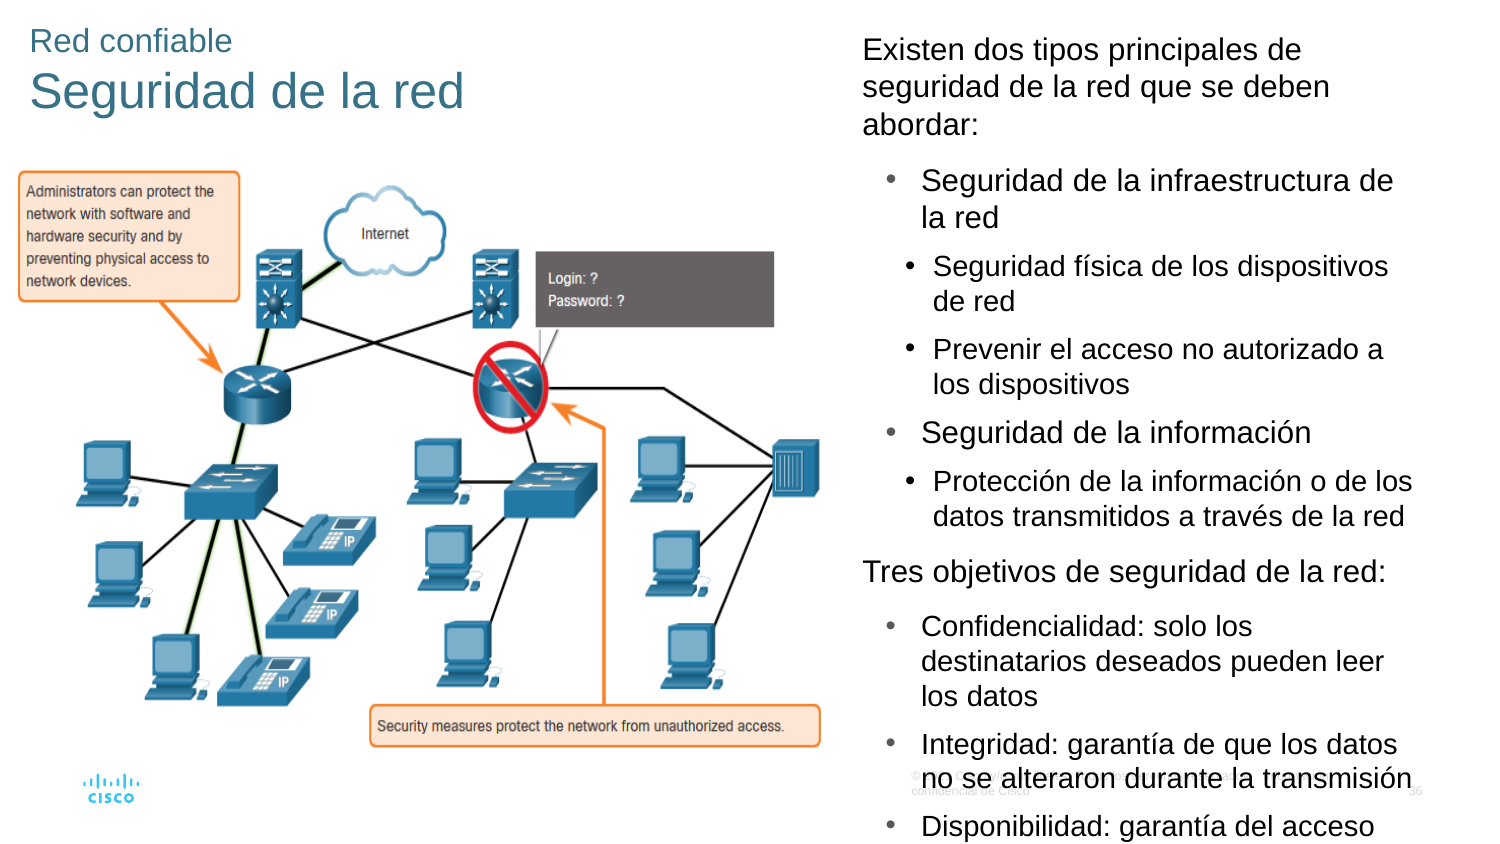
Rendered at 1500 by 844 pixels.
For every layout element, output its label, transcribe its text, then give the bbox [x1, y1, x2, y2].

picture [14, 161, 831, 761]
list Existen dos tipos principales de seguridad de la red que se deben abordar: Seguridad de la infraestructura de la red Seguridad física de los dispositivos de red Prevenir el acceso no autorizado a los dispositivos Seguridad de la información Protección de la información o de los datos transmitidos a través de la red Tres objetivos de seguridad de la red: Confidencialidad: solo los destinatarios deseados pueden leer los datos Integridad: garantía de que los datos no se alteraron durante la transmisión Disponibilidad: garantía del acceso confiable y oportuno a los datos por parte de los usuarios autorizados [847, 21, 1452, 776]
title Red confiable Seguridad de la red [14, 6, 873, 131]
